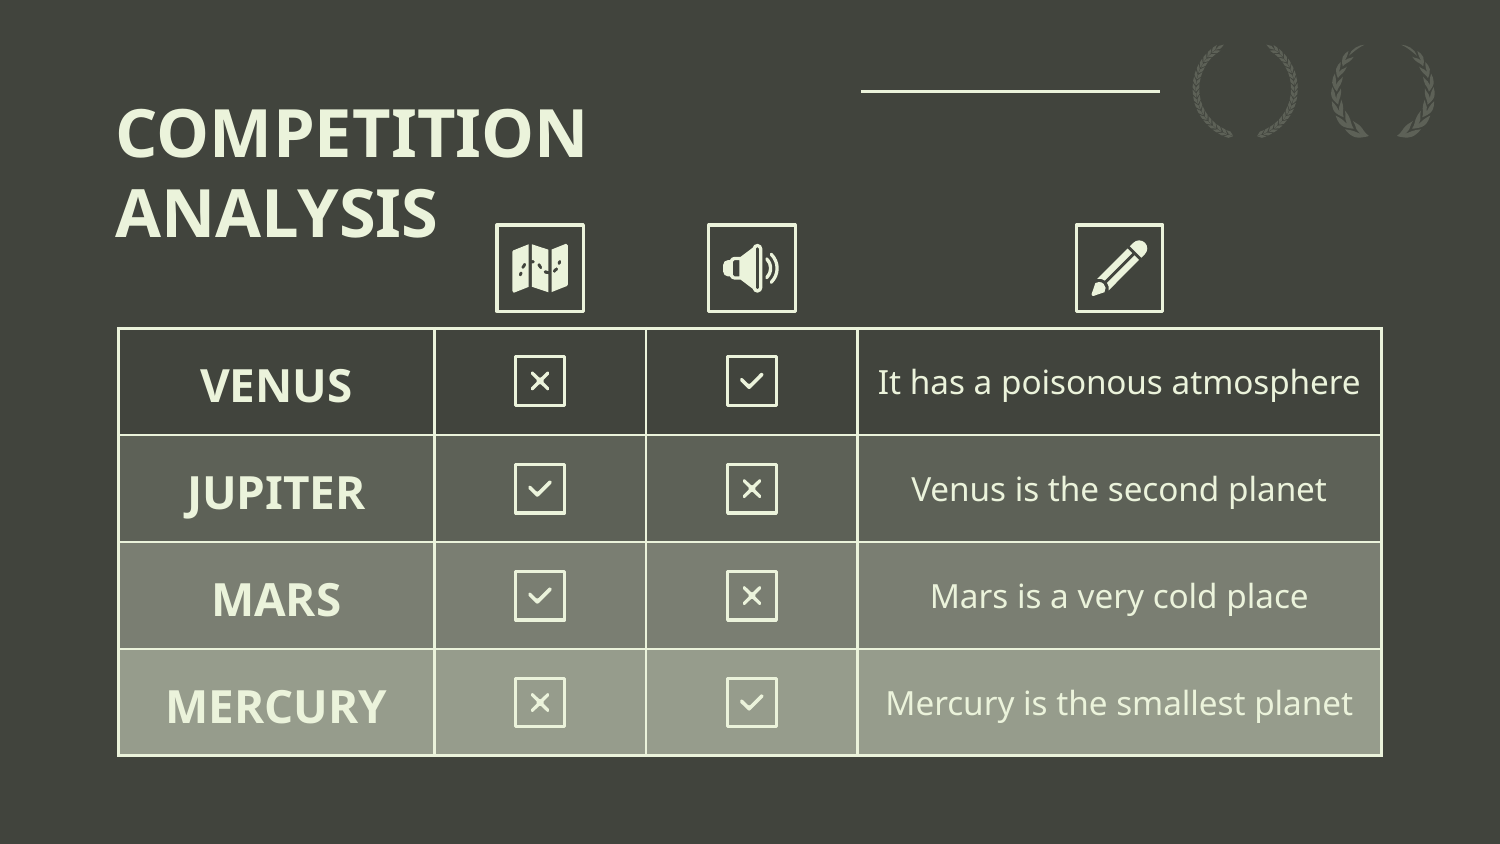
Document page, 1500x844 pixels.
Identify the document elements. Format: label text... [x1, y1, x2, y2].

table_cell [647, 543, 856, 648]
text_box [722, 243, 782, 293]
table_cell Mars is a very cold place [859, 543, 1380, 648]
table_cell MERCURY [120, 650, 433, 754]
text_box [515, 356, 565, 406]
table_cell [436, 650, 645, 754]
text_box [1091, 240, 1149, 297]
text_box [496, 225, 584, 312]
table_cell Venus is the second planet [859, 436, 1380, 541]
table_header VENUS [120, 330, 433, 434]
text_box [515, 677, 565, 728]
table_header It has a poisonous atmosphere [859, 330, 1380, 434]
title COMPETITION ANALYSIS [100, 76, 750, 174]
text_box [1076, 225, 1163, 312]
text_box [515, 570, 565, 621]
table_cell MARS [120, 543, 433, 648]
text_box [708, 225, 796, 312]
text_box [727, 463, 777, 514]
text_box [727, 677, 777, 728]
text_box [727, 570, 777, 621]
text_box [515, 463, 565, 514]
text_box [727, 356, 777, 406]
table_header [647, 330, 856, 434]
table_cell [647, 436, 856, 541]
table_cell JUPITER [120, 436, 433, 541]
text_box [512, 243, 569, 293]
table_cell [647, 650, 856, 754]
table_header [436, 330, 645, 434]
table_cell [436, 543, 645, 648]
table_cell [436, 436, 645, 541]
table_cell Mercury is the smallest planet [859, 650, 1380, 754]
